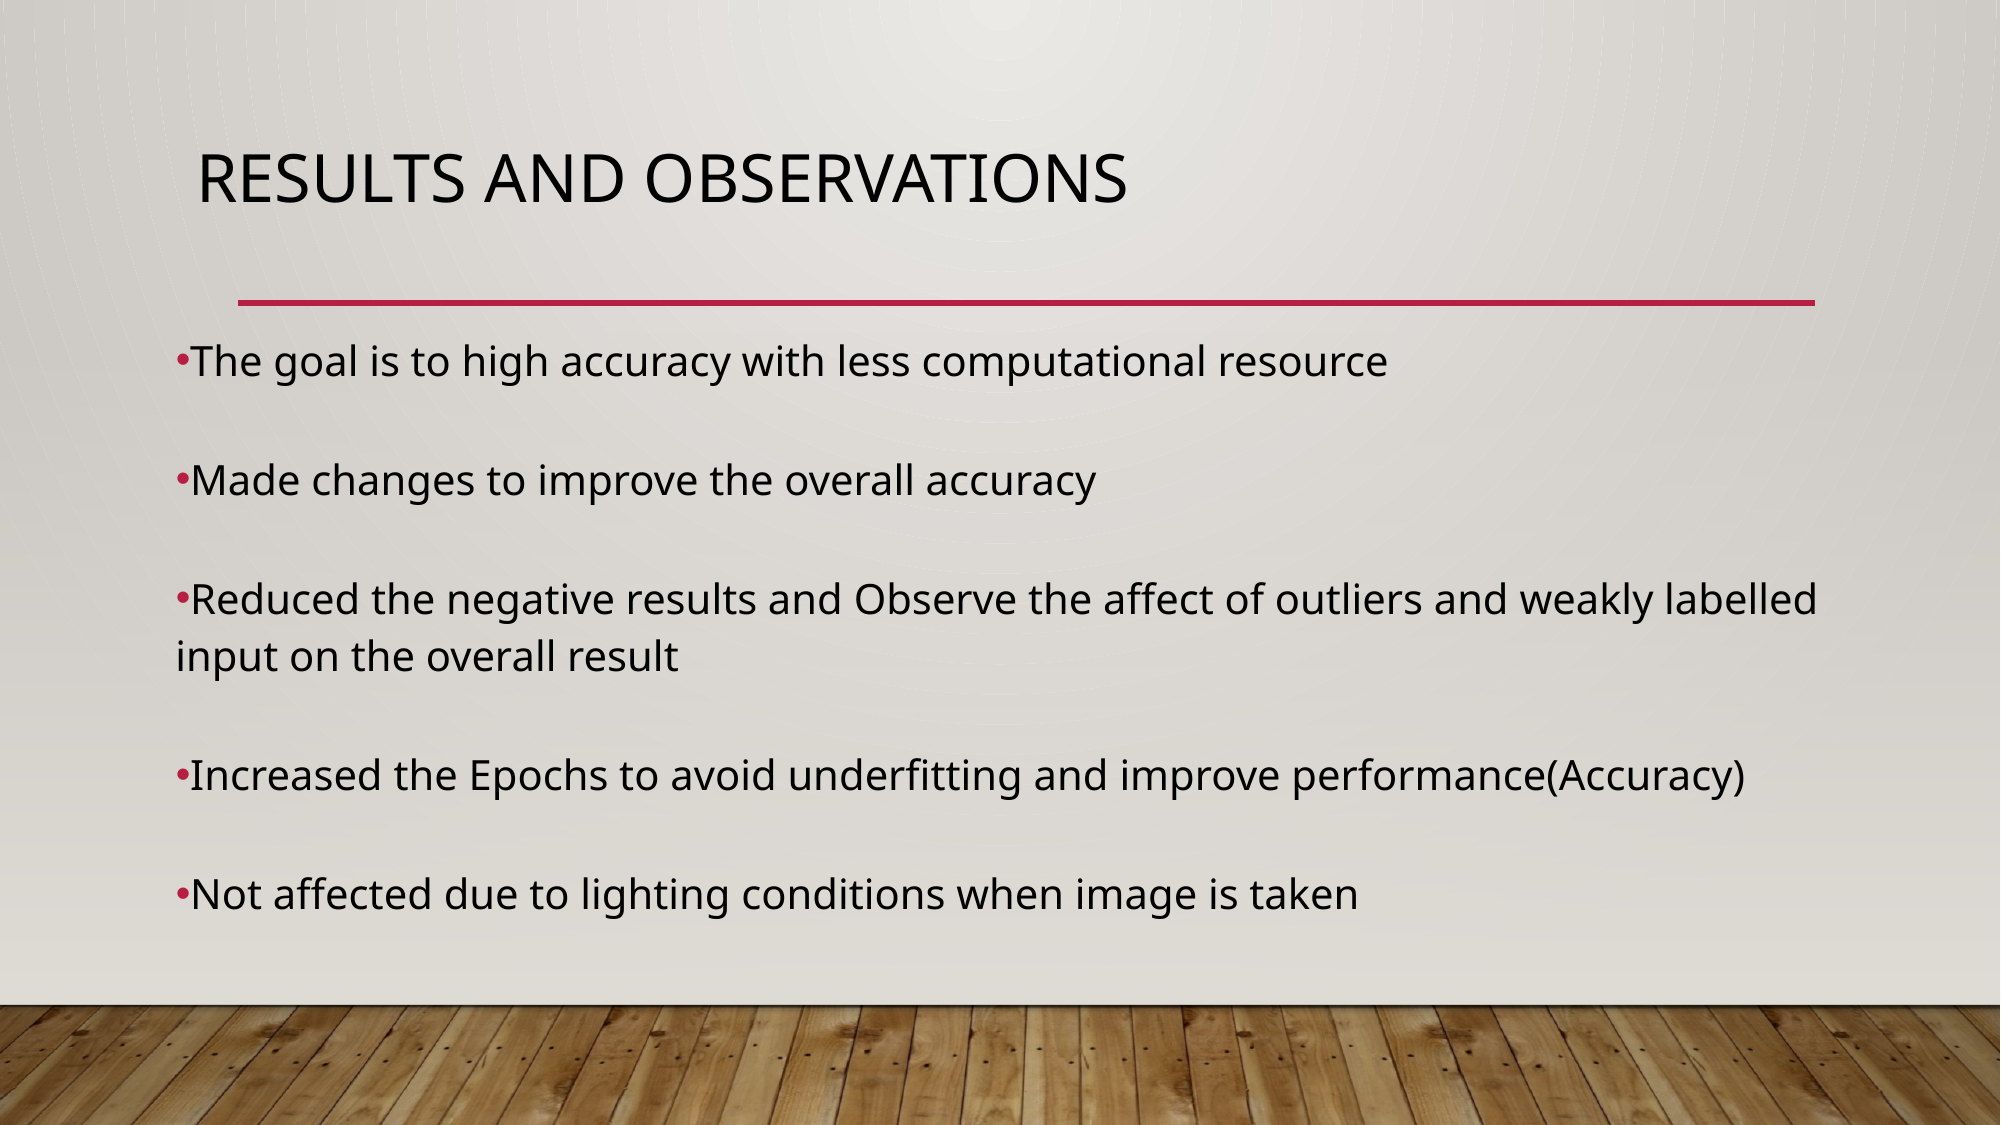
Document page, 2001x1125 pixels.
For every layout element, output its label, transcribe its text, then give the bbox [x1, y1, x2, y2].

picture [0, 1005, 2000, 1125]
list The goal is to high accuracy with less computational resource Made changes to improve the overall accuracy Reduced the negative results and Observe the affect of outliers and weakly labelled input on the overall result Increased the Epochs to avoid underfitting and improve performance(Accuracy) Not affected due to lighting conditions when image is taken [173, 324, 1827, 965]
title RESULTS AND OBSERVATIONS [180, 137, 1819, 264]
